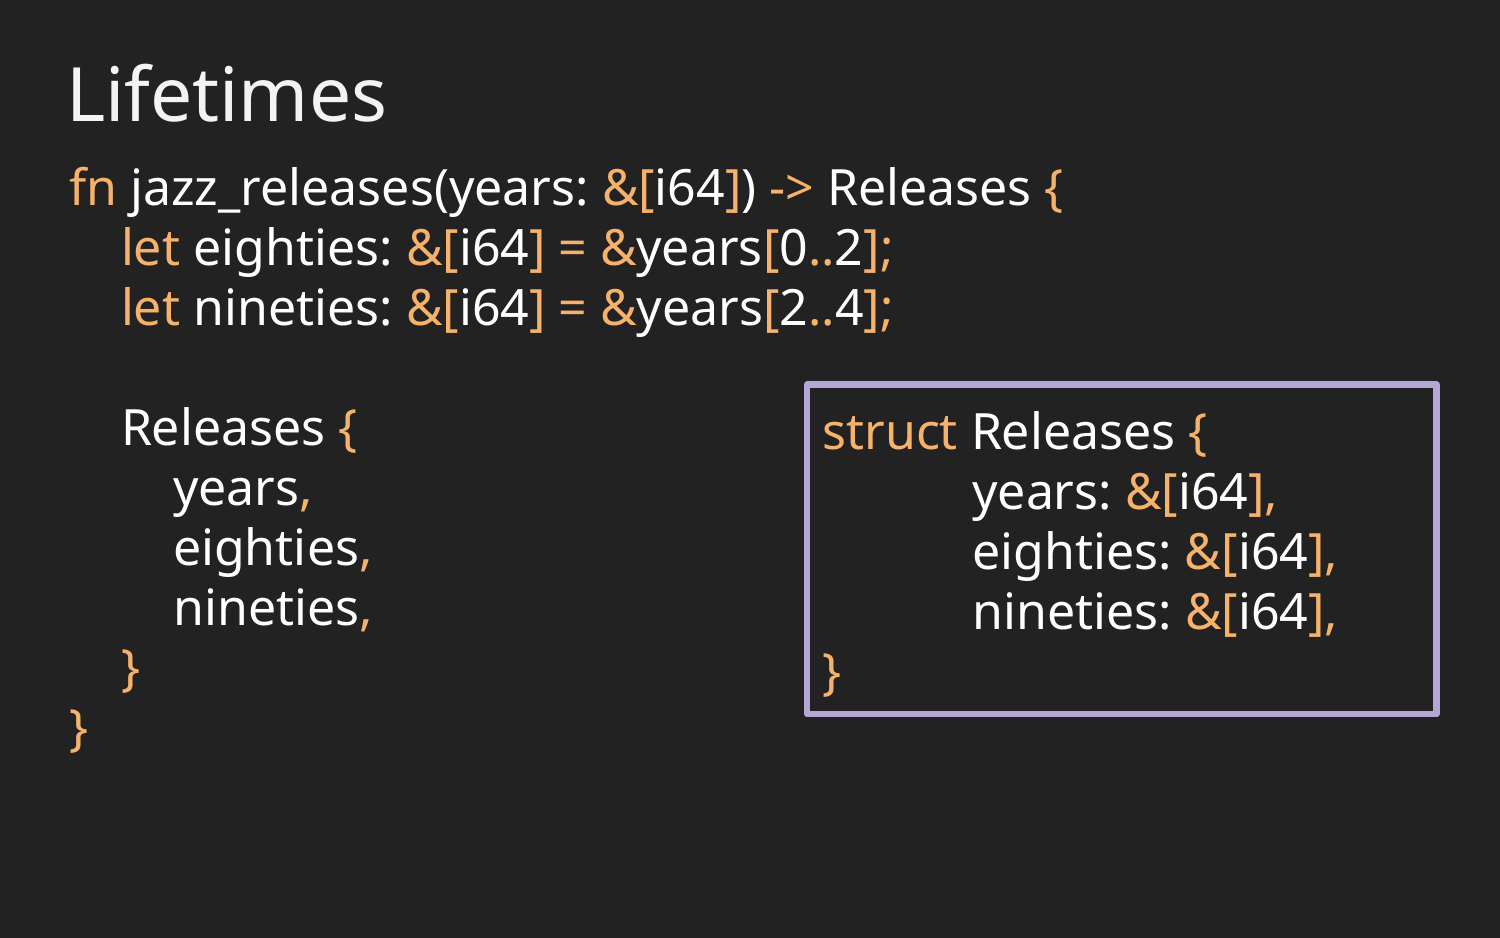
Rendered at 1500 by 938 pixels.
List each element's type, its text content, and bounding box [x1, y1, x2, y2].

text_box struct Releases { years: &[i64], eighties: &[i64], nineties: &[i64], } [807, 384, 1437, 715]
text_box Lifetimes [51, 31, 1372, 166]
text_box fn jazz_releases(years: &[i64]) -> Releases { let eighties: &[i64] = &years[0..2]; let nineties: &[i64] = &years[2..4]; Releases { years, eighties, nineties, } } [54, 140, 1458, 771]
